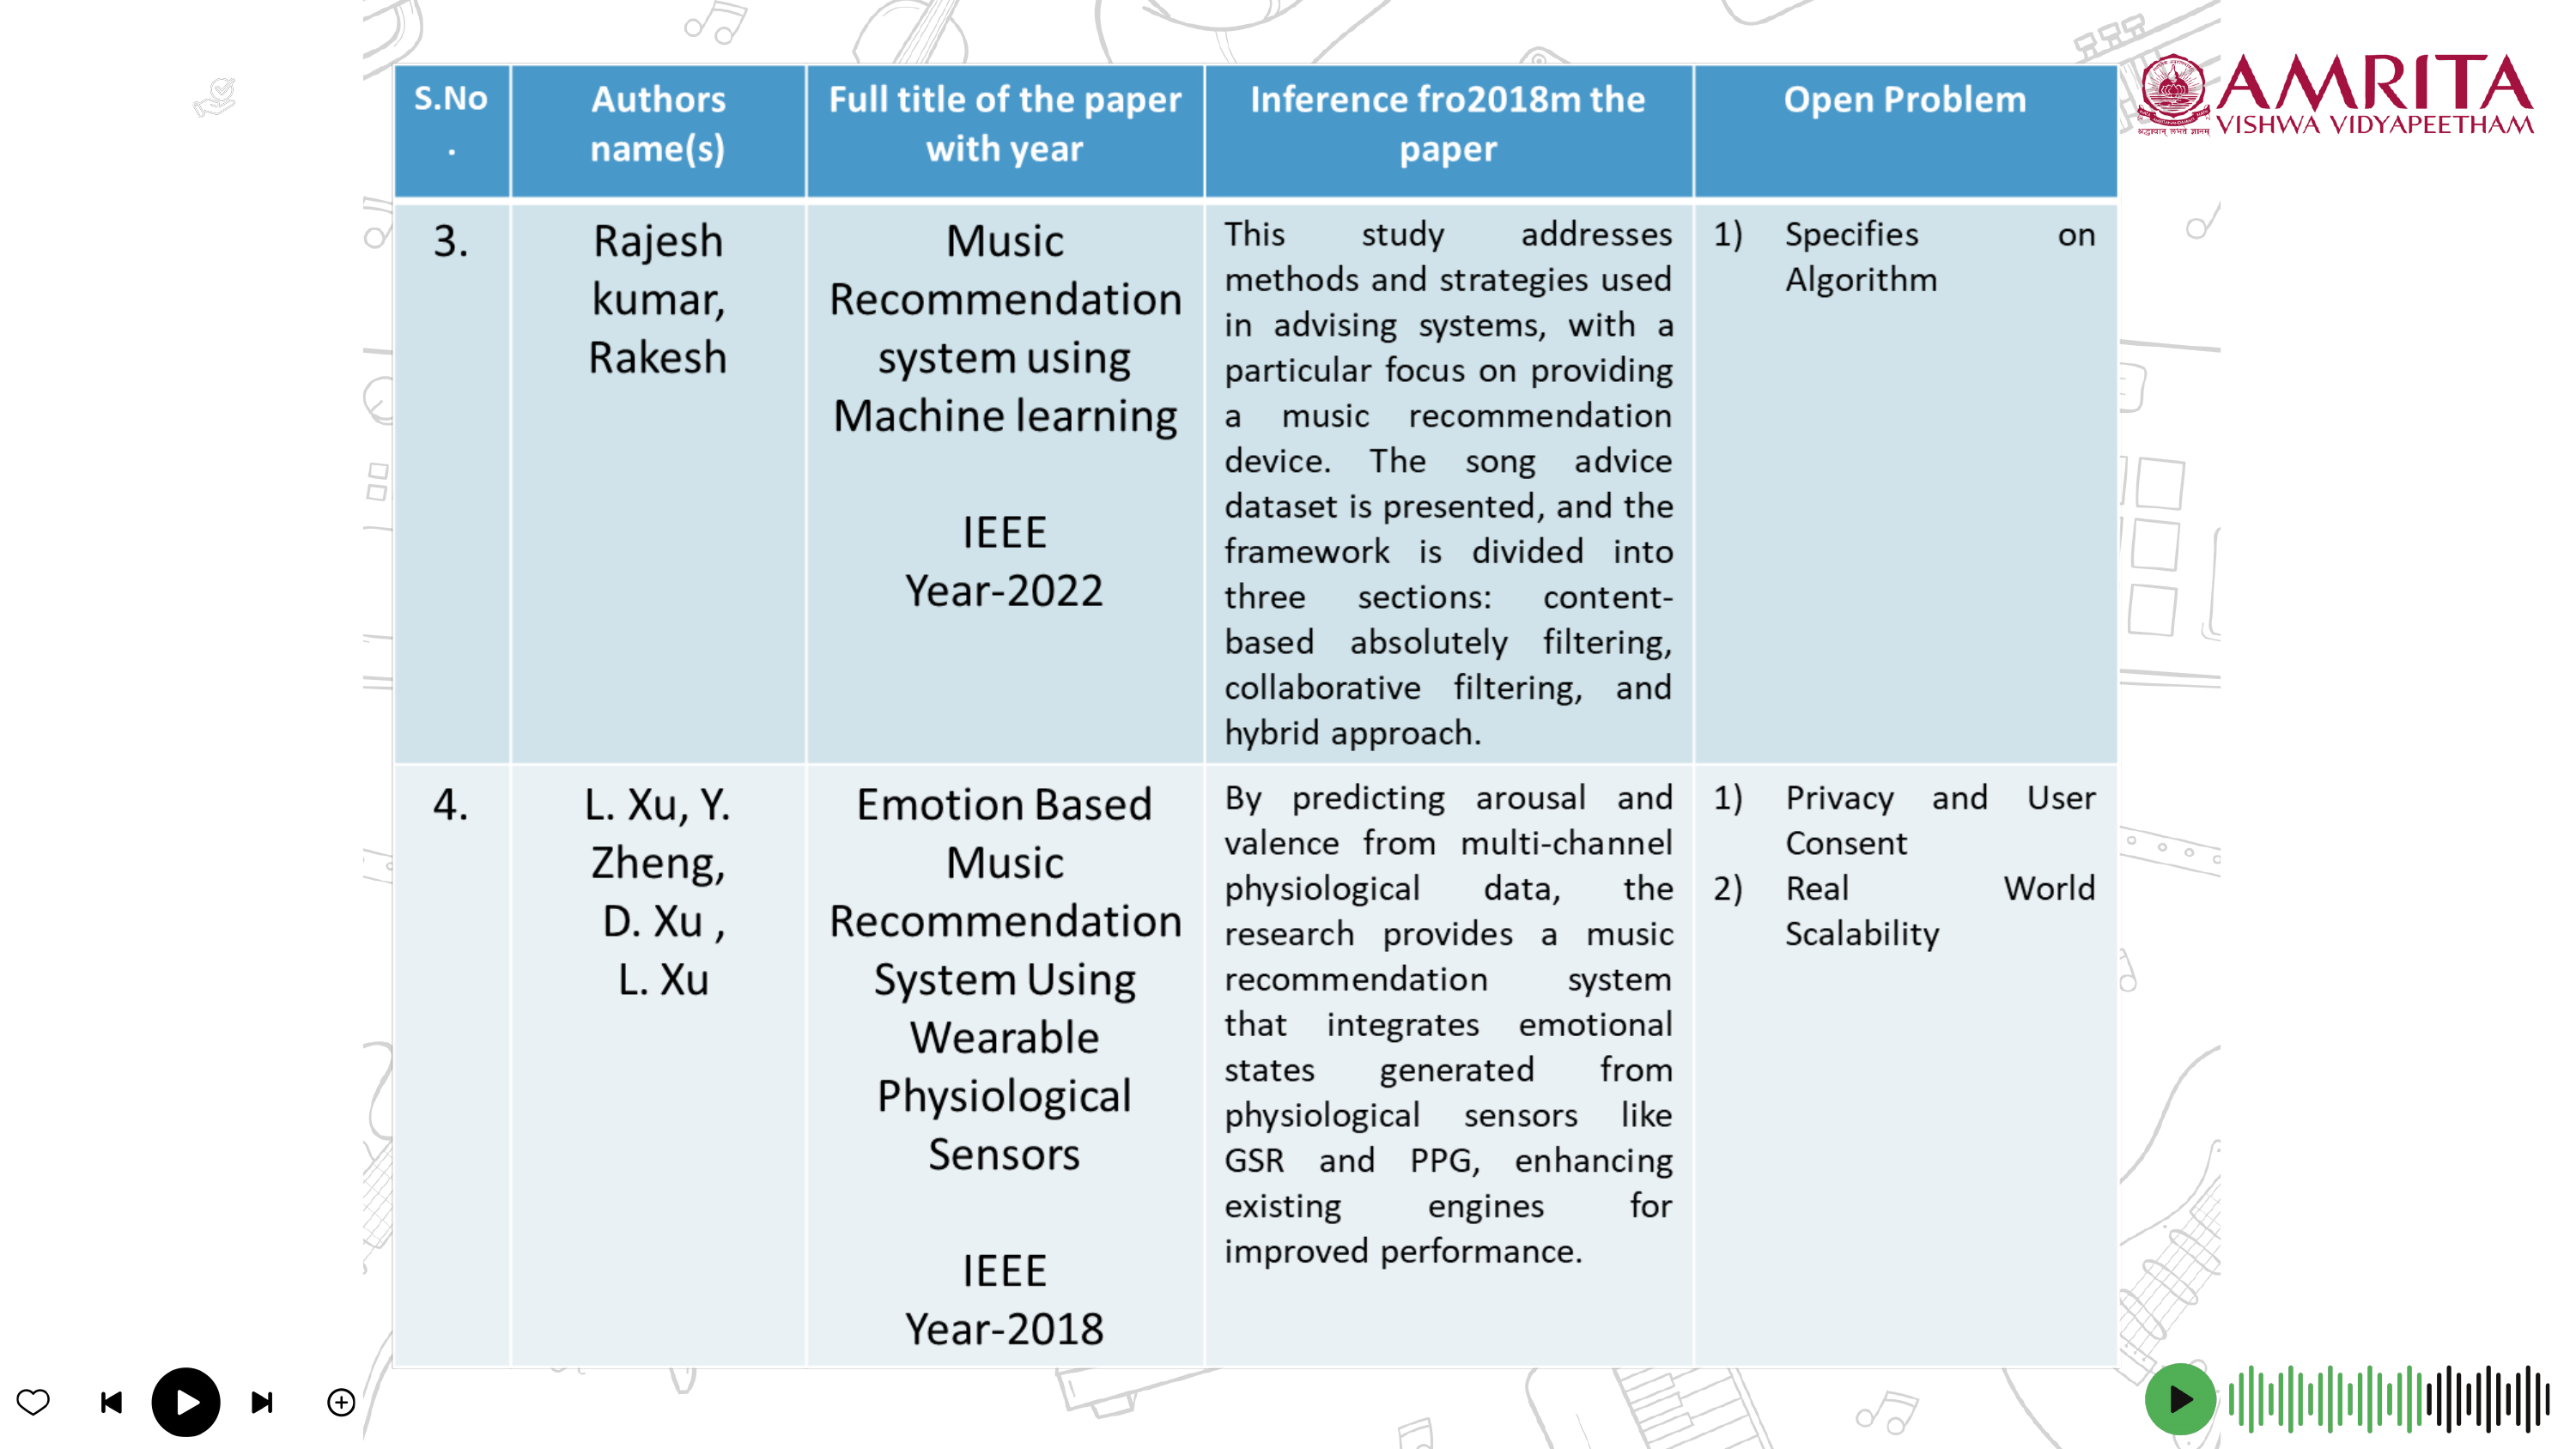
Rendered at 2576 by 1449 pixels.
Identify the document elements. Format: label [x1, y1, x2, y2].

text_box [2145, 1363, 2550, 1435]
text_box [369, 62, 2125, 1387]
text_box [2132, 39, 2538, 145]
text_box [16, 1367, 355, 1437]
text_box [192, 78, 235, 118]
text_box [355, 0, 2221, 1449]
